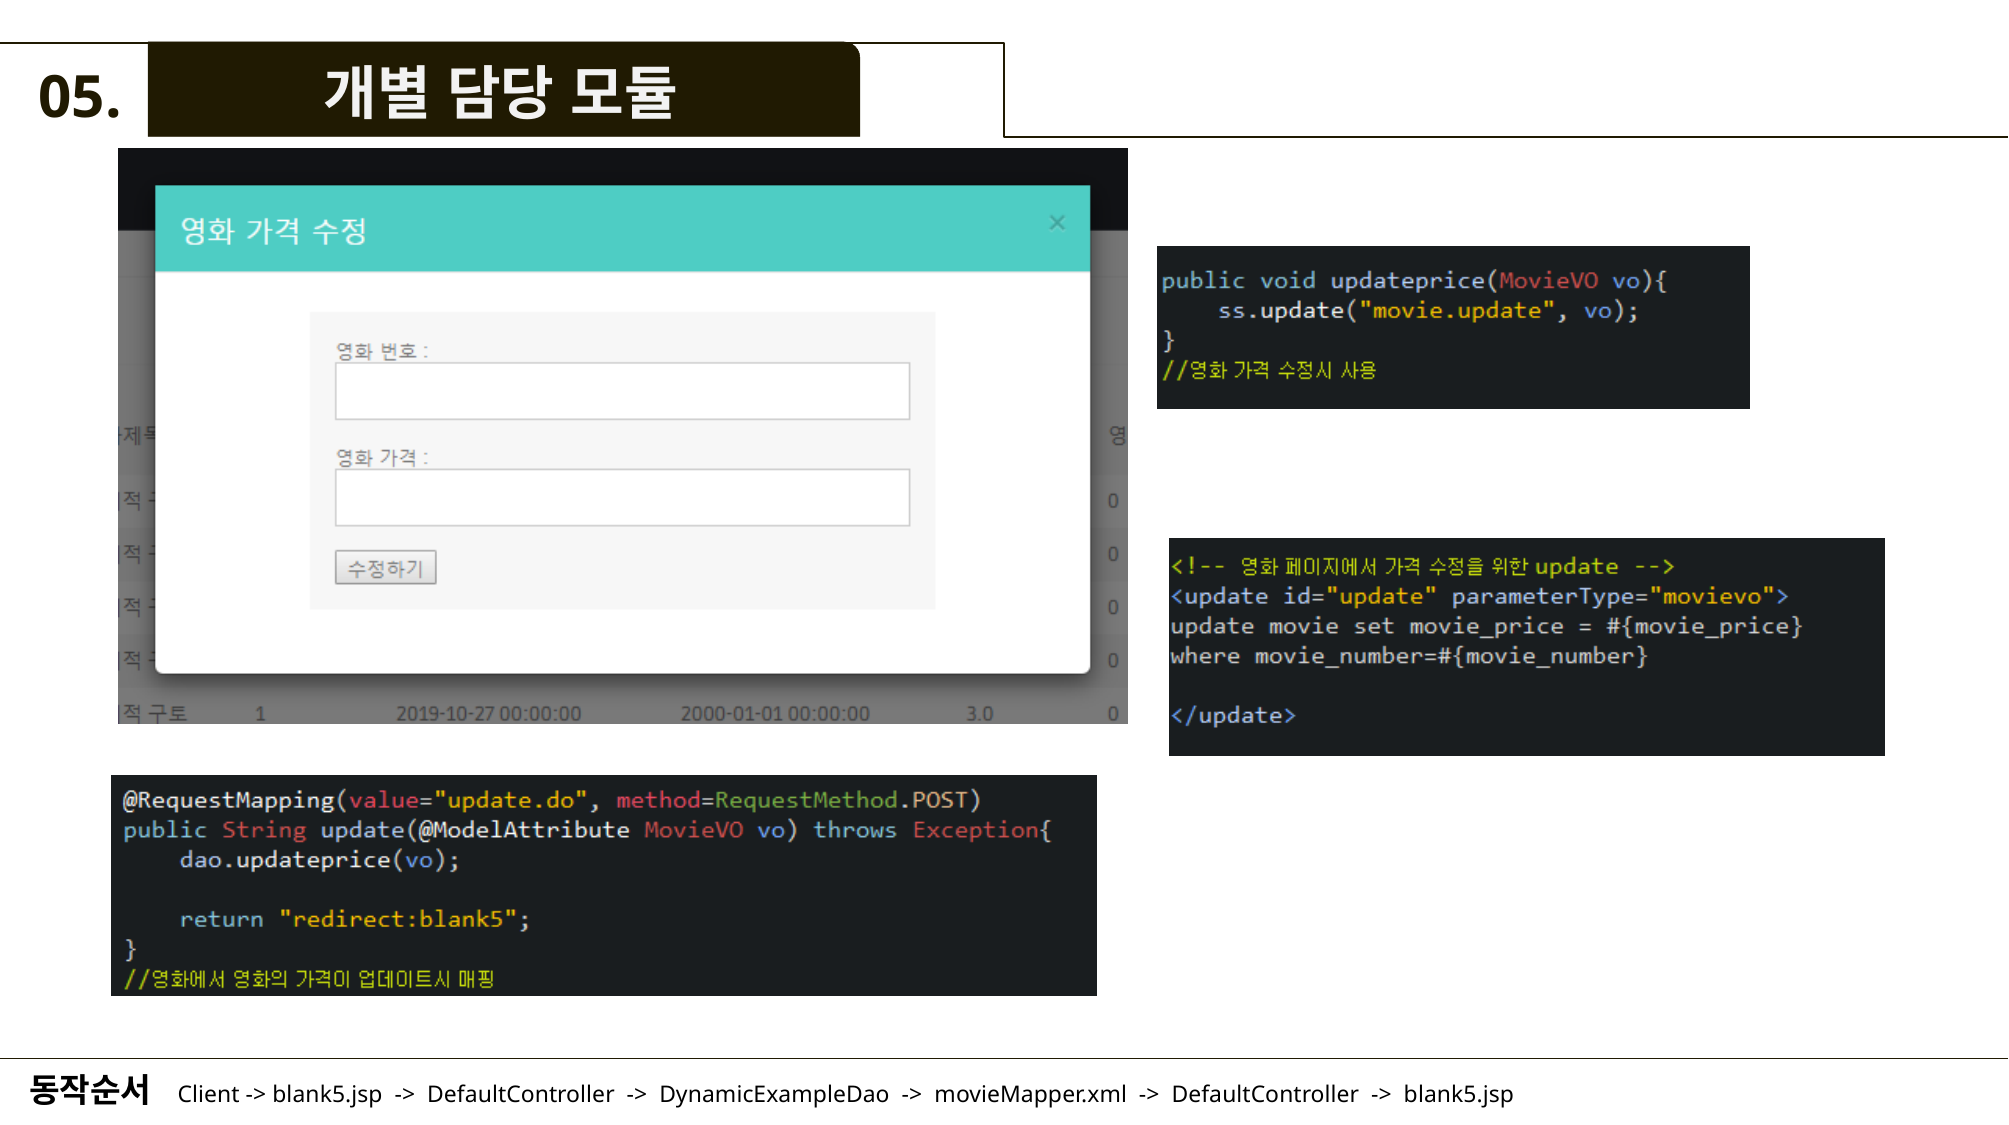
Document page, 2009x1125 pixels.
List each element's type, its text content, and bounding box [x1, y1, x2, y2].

text_box 동작순서: Client -> blank5.jsp -> DefaultController -> DynamicExampleDao -> movieMapper.xml -> DefaultController -> blank5.jsp [14, 1068, 2008, 1117]
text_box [0, 42, 2008, 138]
picture [1157, 245, 1750, 409]
picture [111, 774, 1097, 996]
picture [1169, 538, 1886, 757]
picture [117, 148, 1128, 725]
